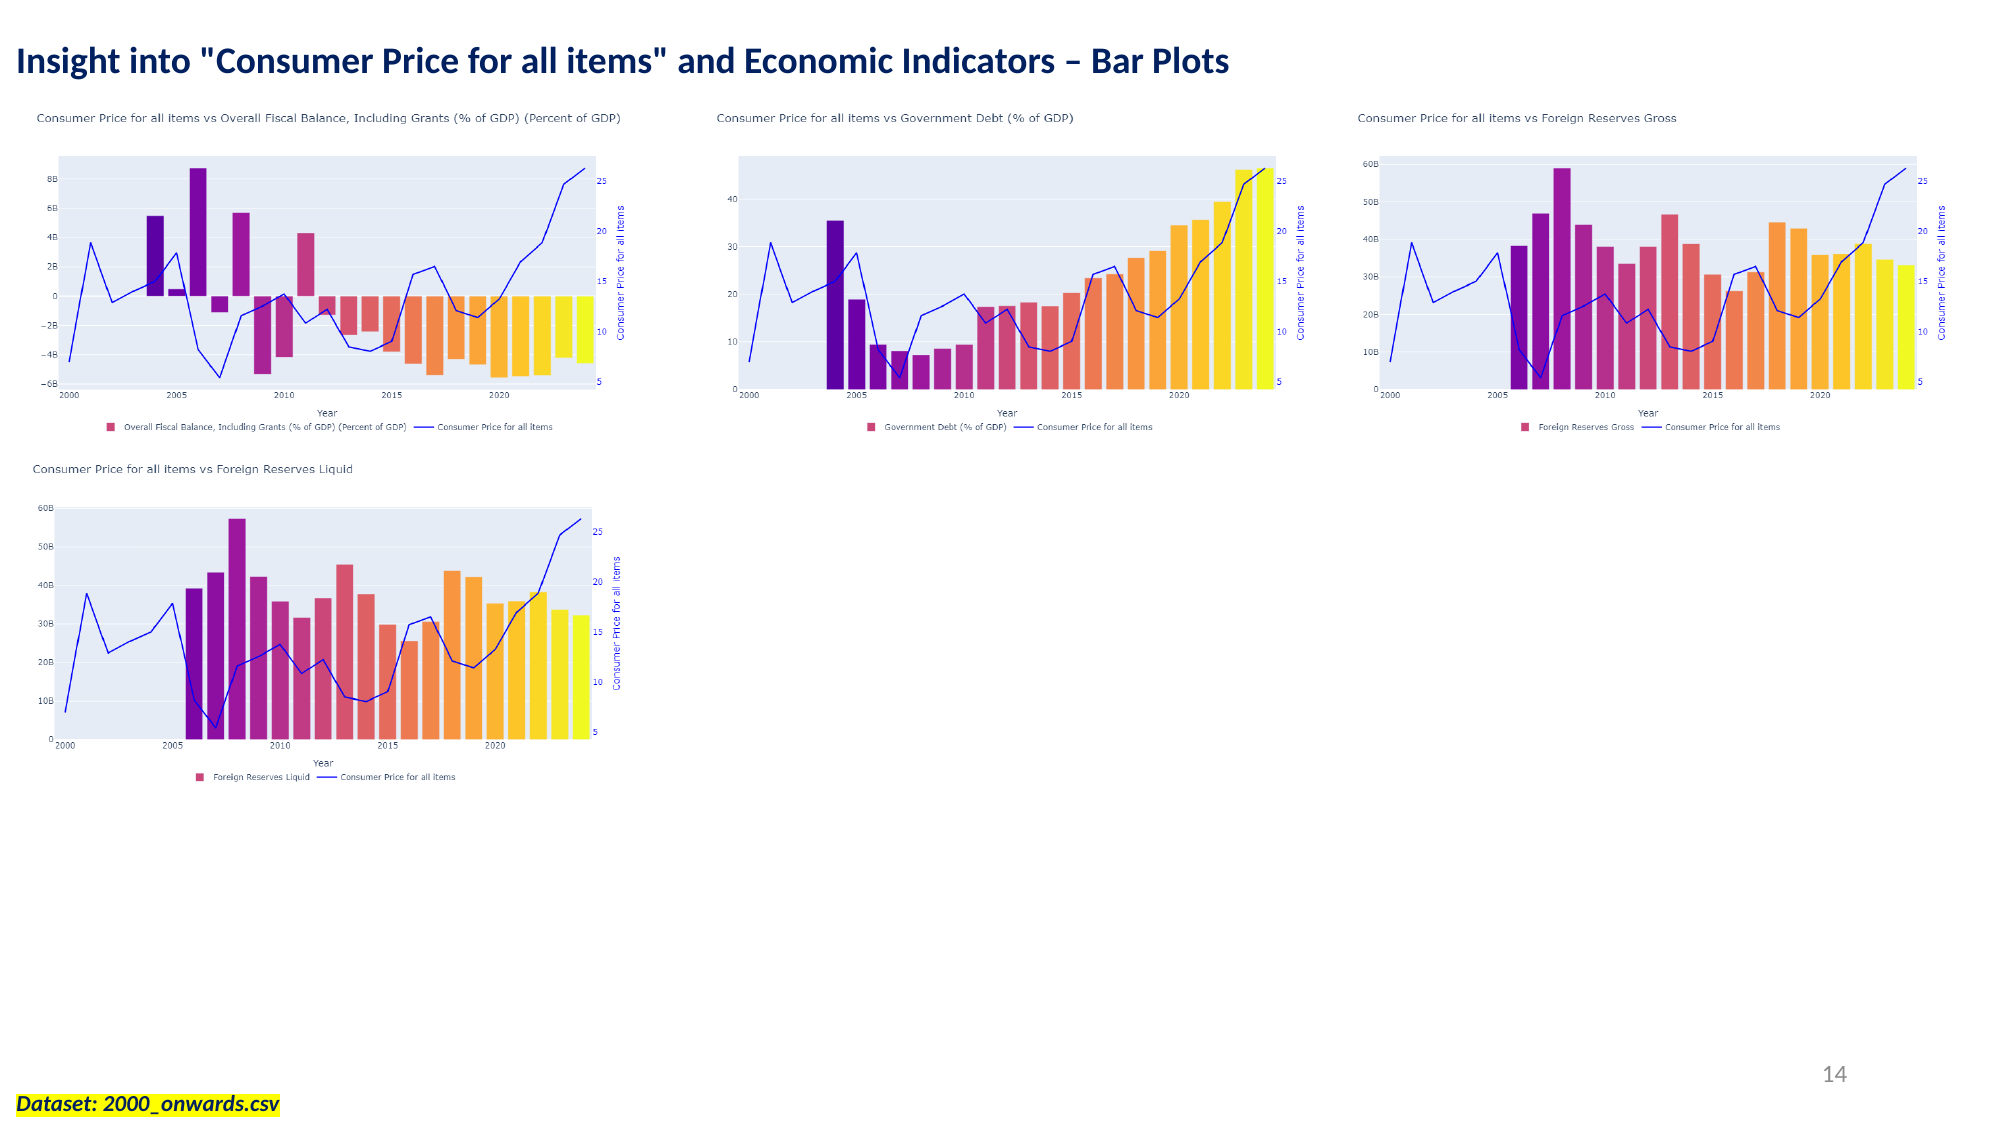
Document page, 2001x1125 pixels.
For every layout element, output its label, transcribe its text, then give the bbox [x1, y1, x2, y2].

picture [0, 88, 649, 794]
text_box Dataset: 2000_onwards.csv [1, 1080, 321, 1124]
picture [684, 88, 1970, 444]
text_box Insight into "Consumer Price for all items" and Economic Indicators – Bar Plots [1, 28, 1369, 88]
slide_number 14 [1412, 1042, 1863, 1103]
